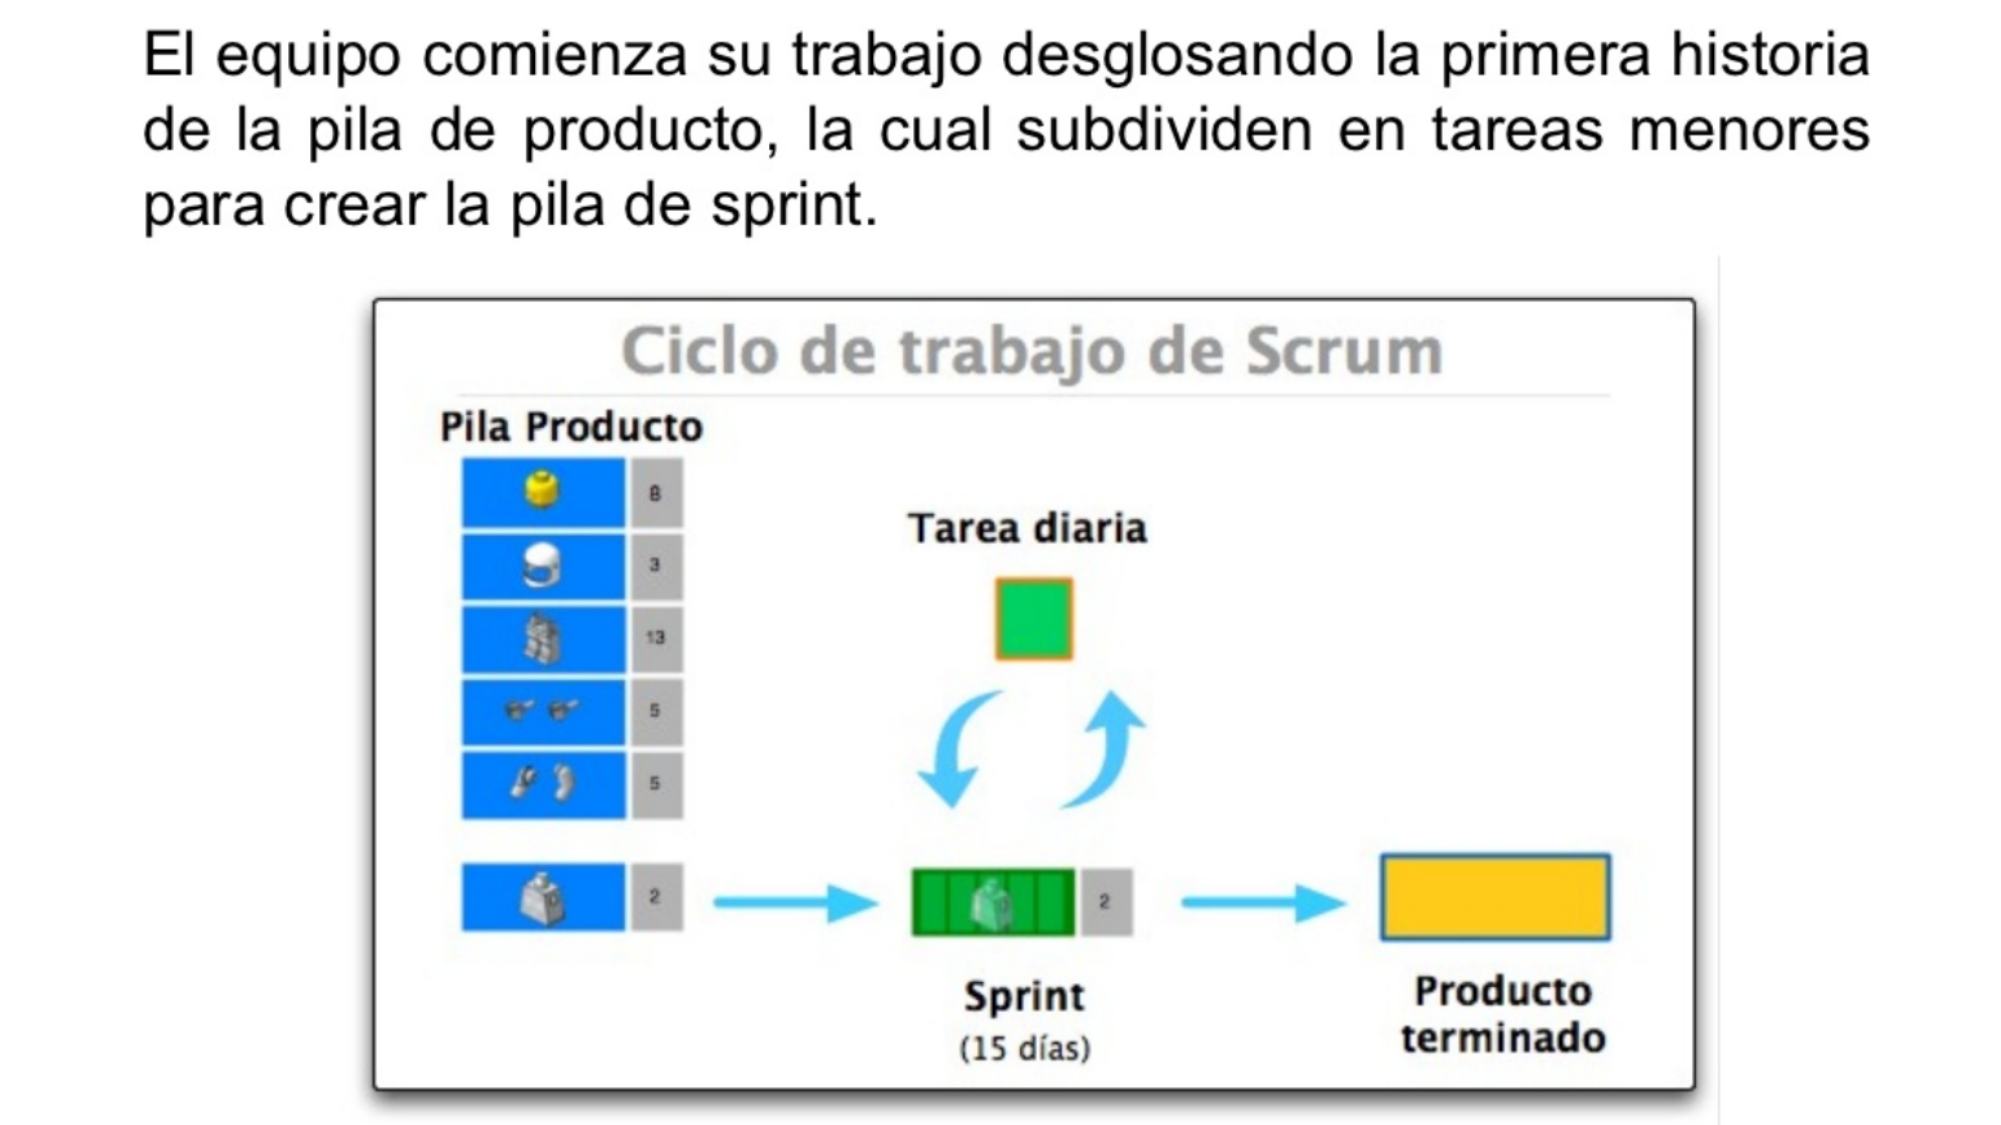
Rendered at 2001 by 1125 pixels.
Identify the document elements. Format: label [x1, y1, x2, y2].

picture [118, 0, 1882, 1125]
